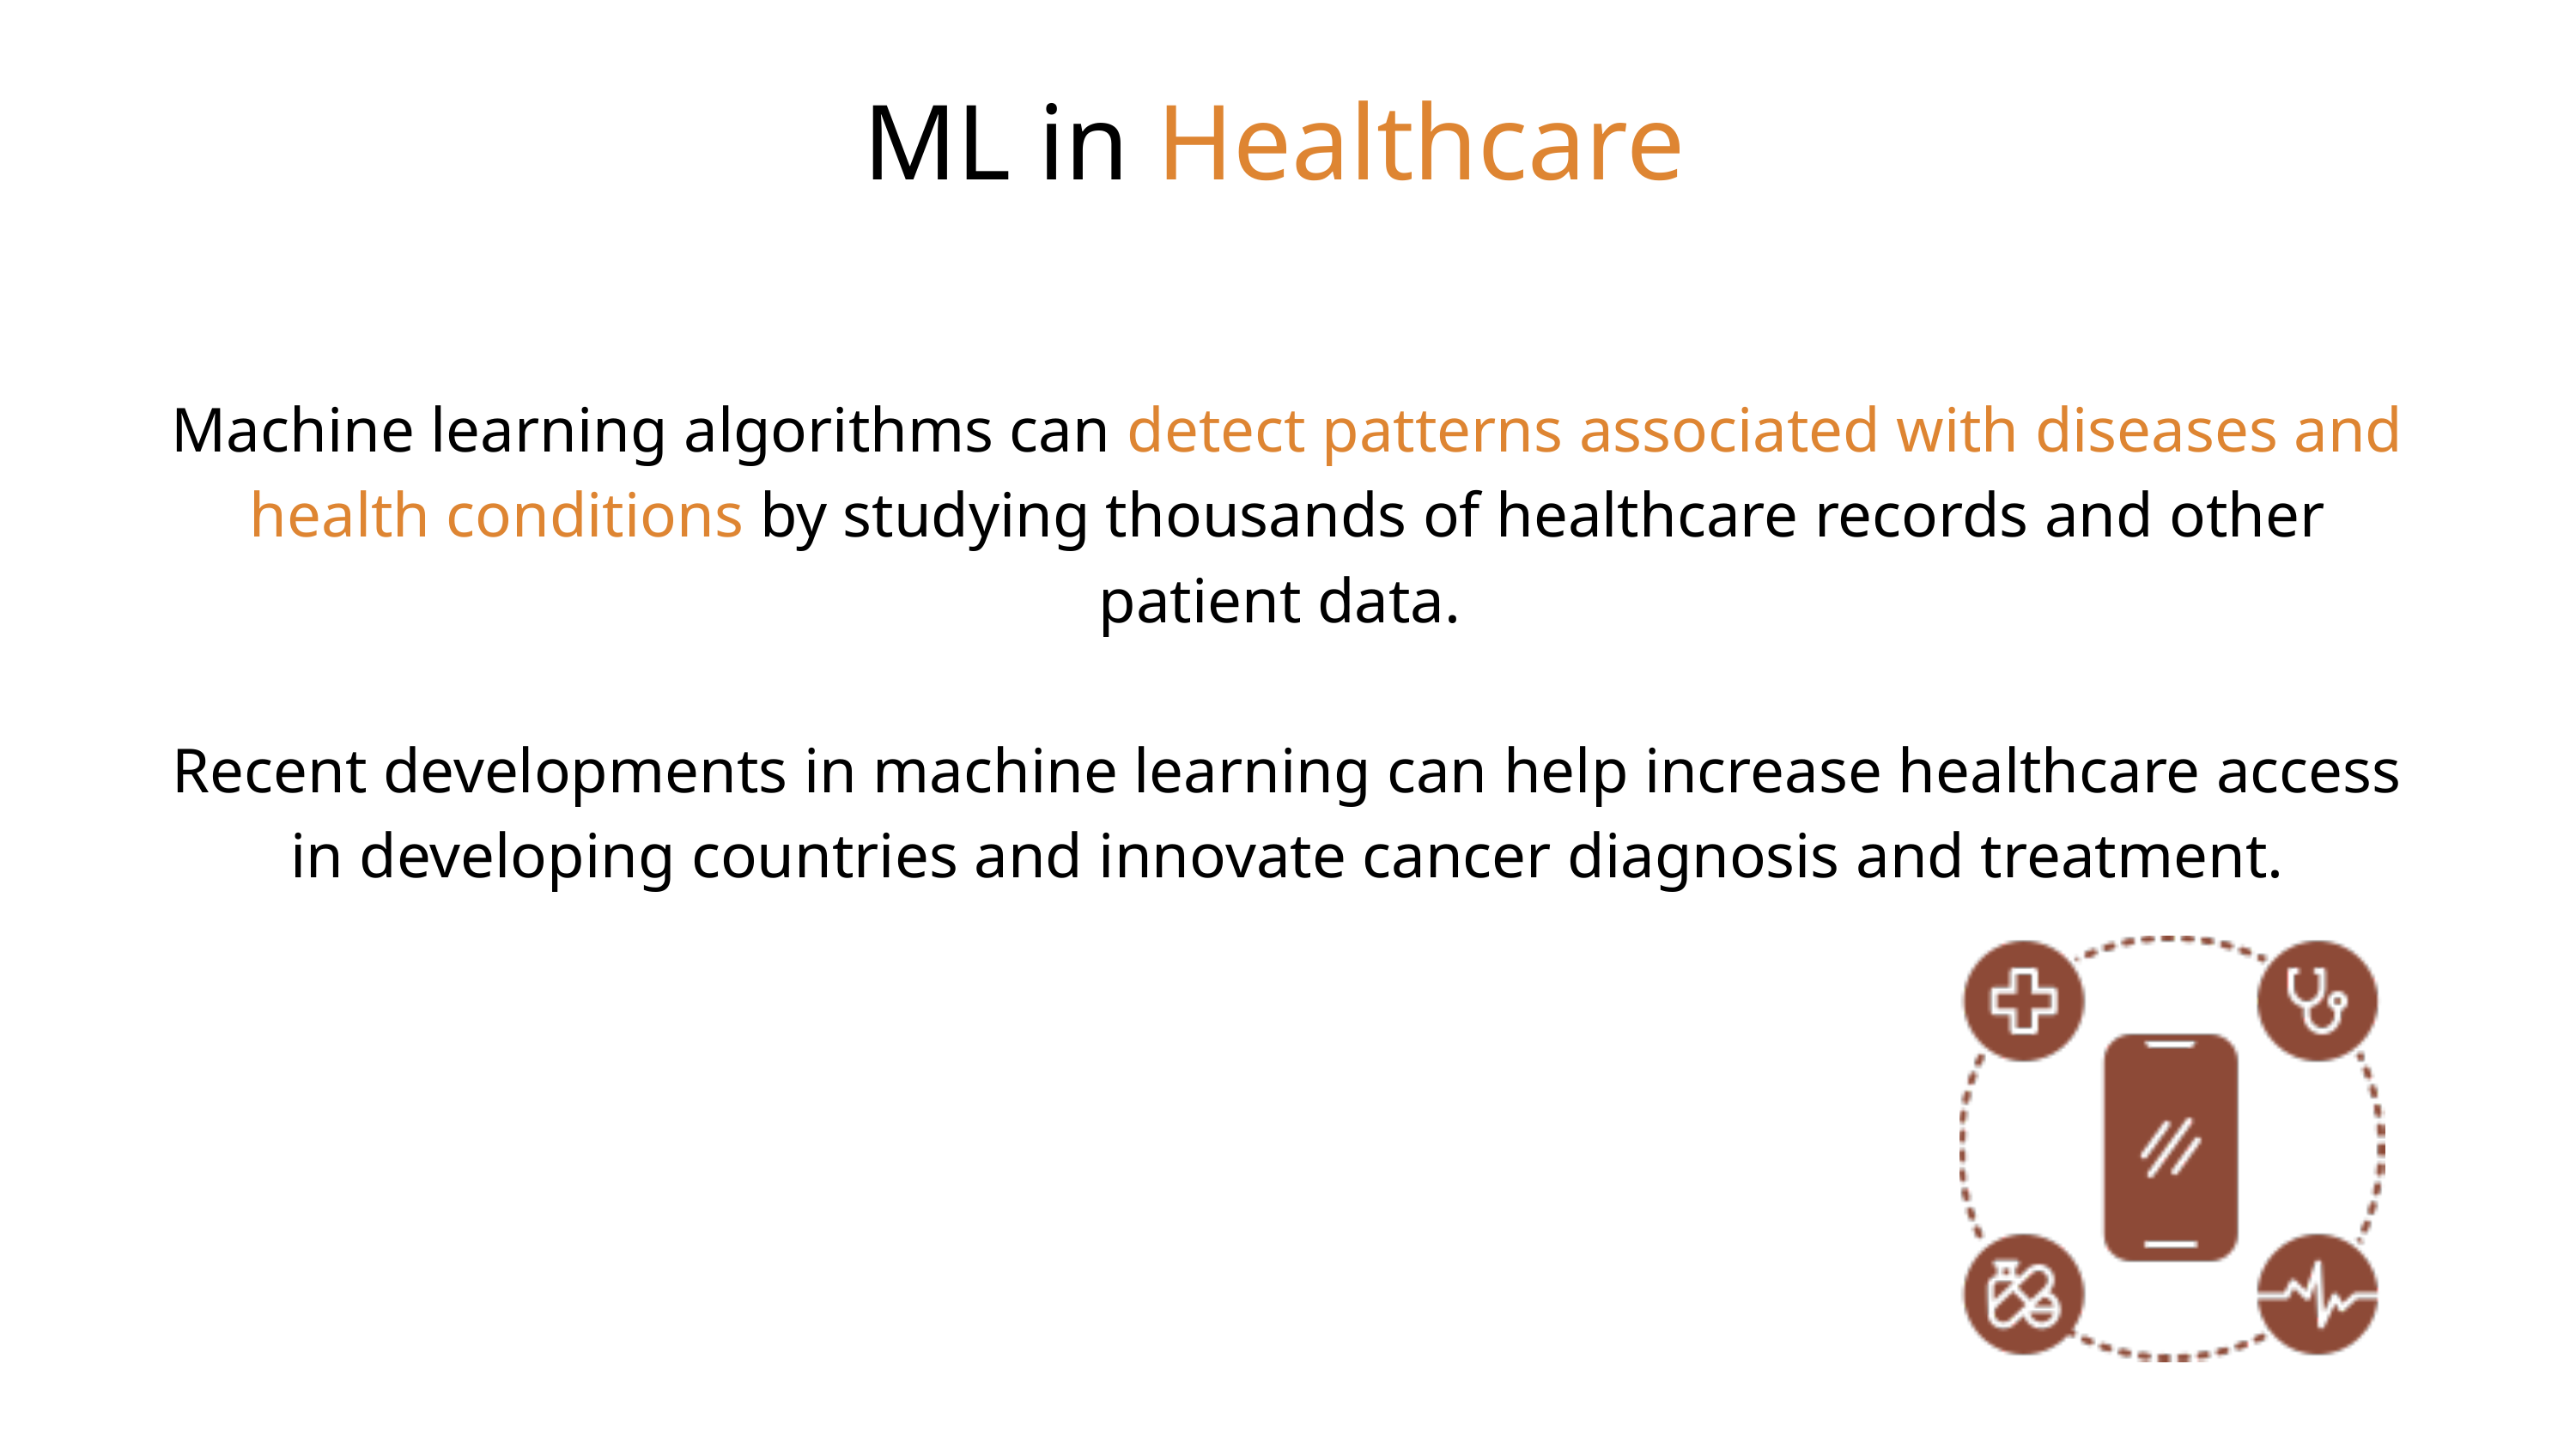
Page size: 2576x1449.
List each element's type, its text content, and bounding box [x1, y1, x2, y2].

text_box Machine learning algorithms can detect patterns associated with diseases and health conditions by studying thousands of healthcare records and other patient data. Recent developments in machine learning can help increase healthcare access in developing countries and innovate cancer diagnosis and treatment. [149, 379, 2427, 890]
text_box ML in Healthcare [821, 55, 1755, 201]
picture [1959, 936, 2386, 1362]
